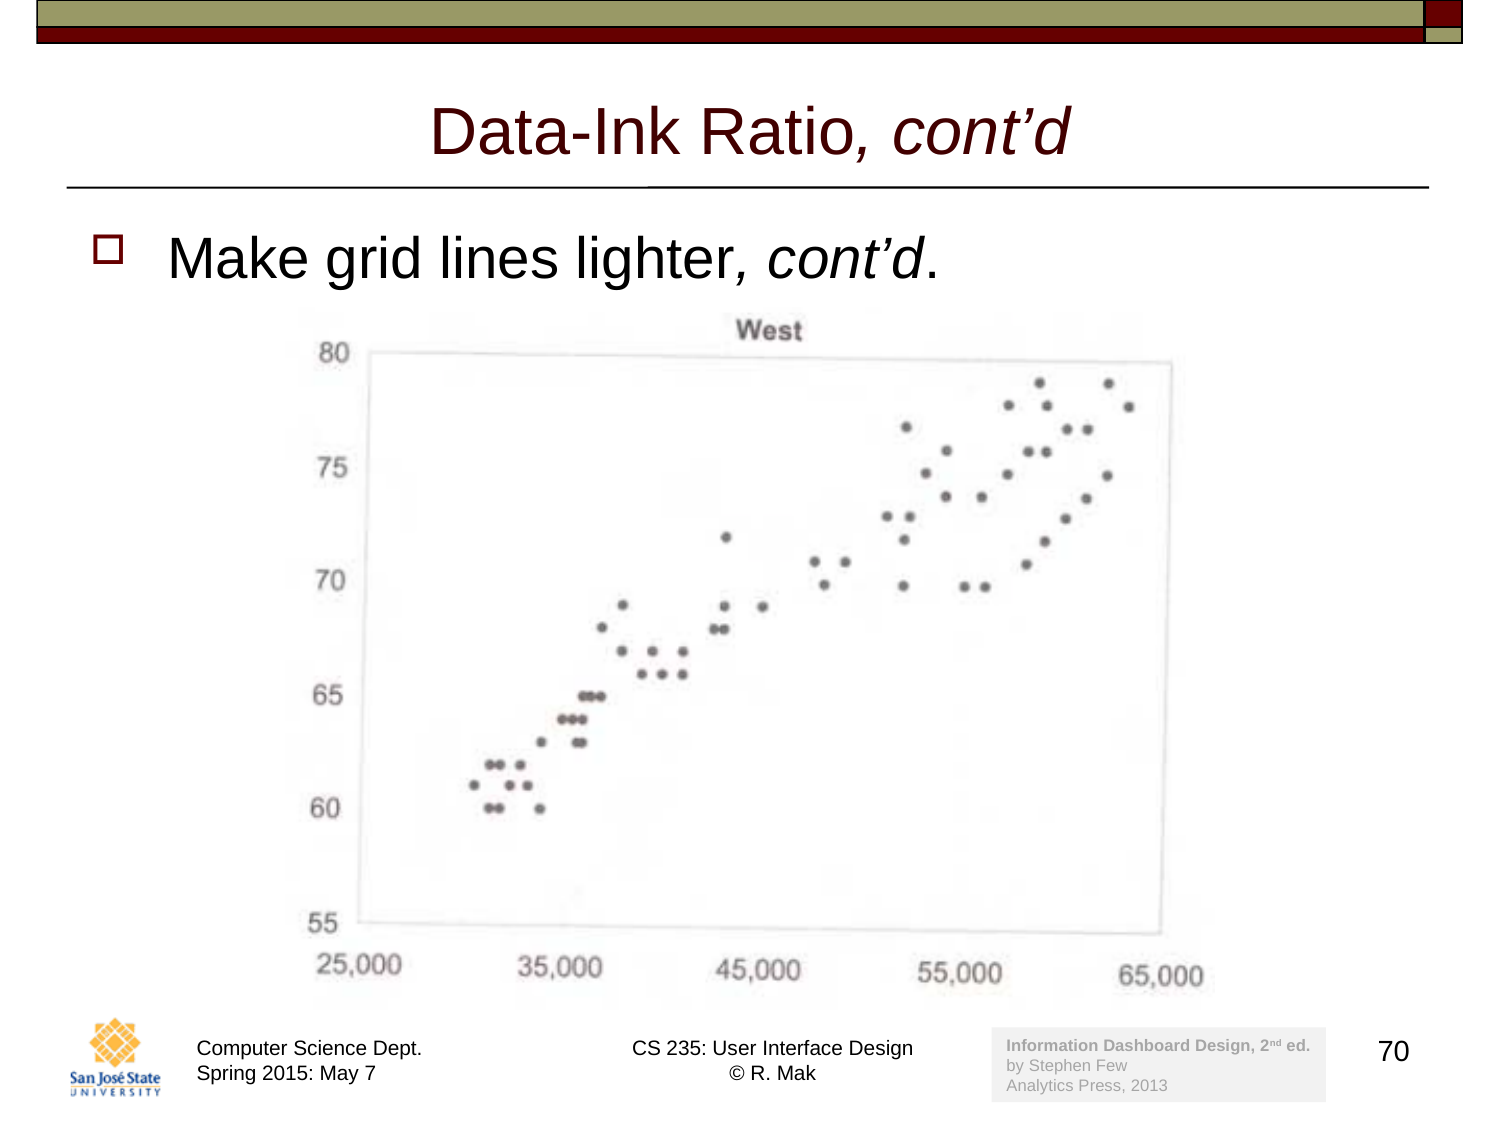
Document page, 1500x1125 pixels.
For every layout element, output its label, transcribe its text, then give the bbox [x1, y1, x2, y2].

slide_number 70 [1112, 1025, 1425, 1100]
text_box Information Dashboard Design, 2nd ed. by Stephen Few Analytics Press, 2013 [991, 1027, 1326, 1103]
picture [60, 1012, 166, 1112]
picture [284, 307, 1215, 1010]
title Data-Ink Ratio, cont’d [75, 67, 1425, 175]
list Make grid lines lighter, cont’d. [75, 212, 1425, 293]
